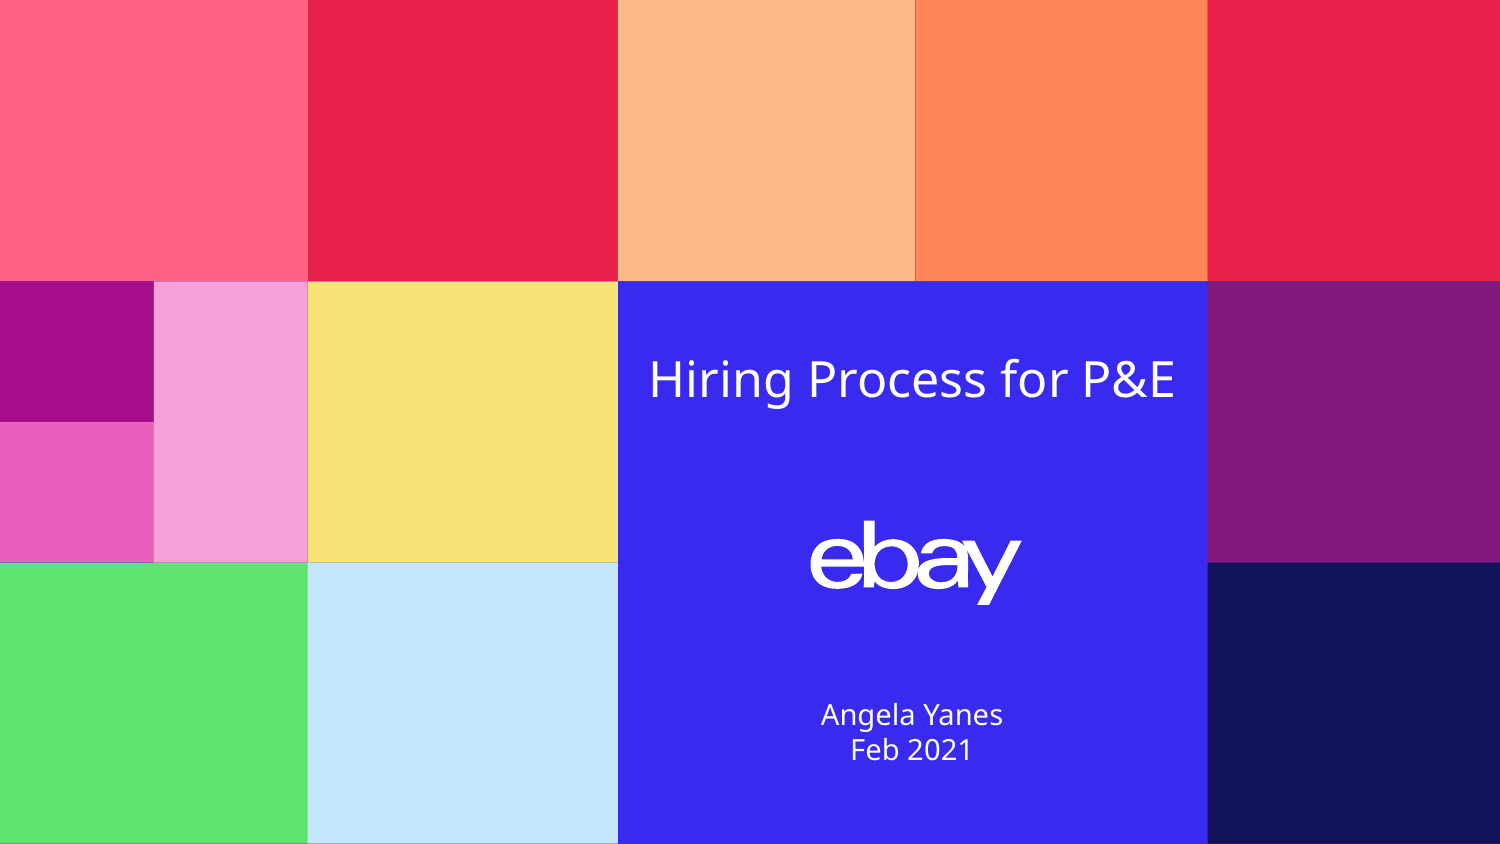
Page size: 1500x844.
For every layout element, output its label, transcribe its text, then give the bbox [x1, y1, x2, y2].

list Angela Yanes Feb 2021 [617, 695, 1207, 768]
title Hiring Process for P&E [617, 279, 1207, 468]
